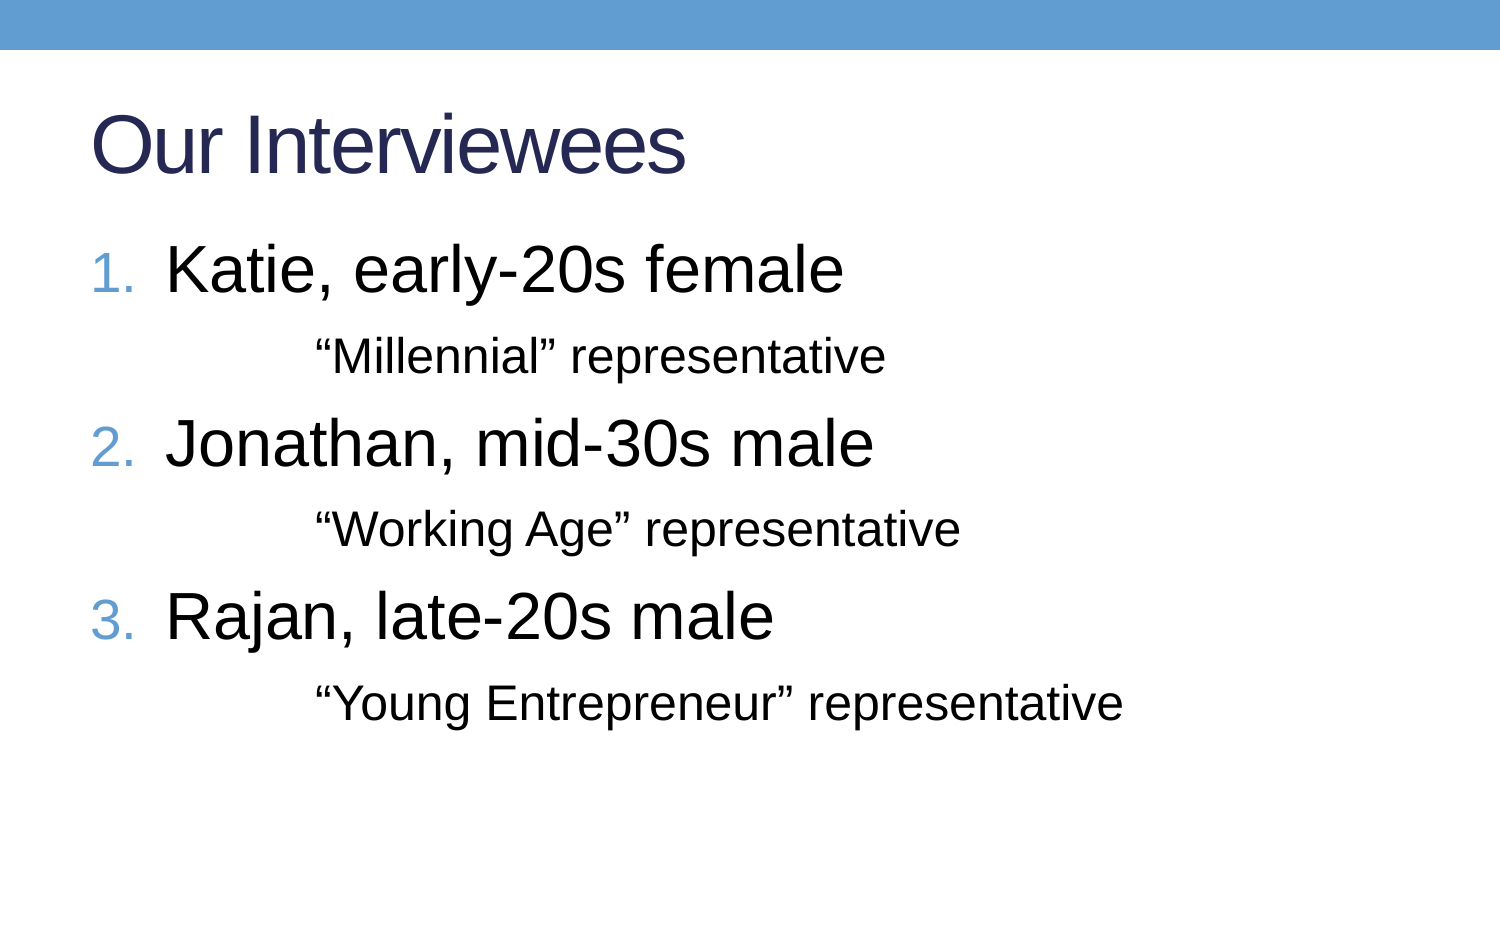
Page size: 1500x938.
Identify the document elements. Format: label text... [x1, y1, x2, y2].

list Katie, early-20s female “Millennial” representative Jonathan, mid-30s male “Working Age” representative Rajan, late-20s male “Young Entrepreneur” representative [75, 218, 1425, 886]
title Our Interviewees [75, 72, 1425, 209]
